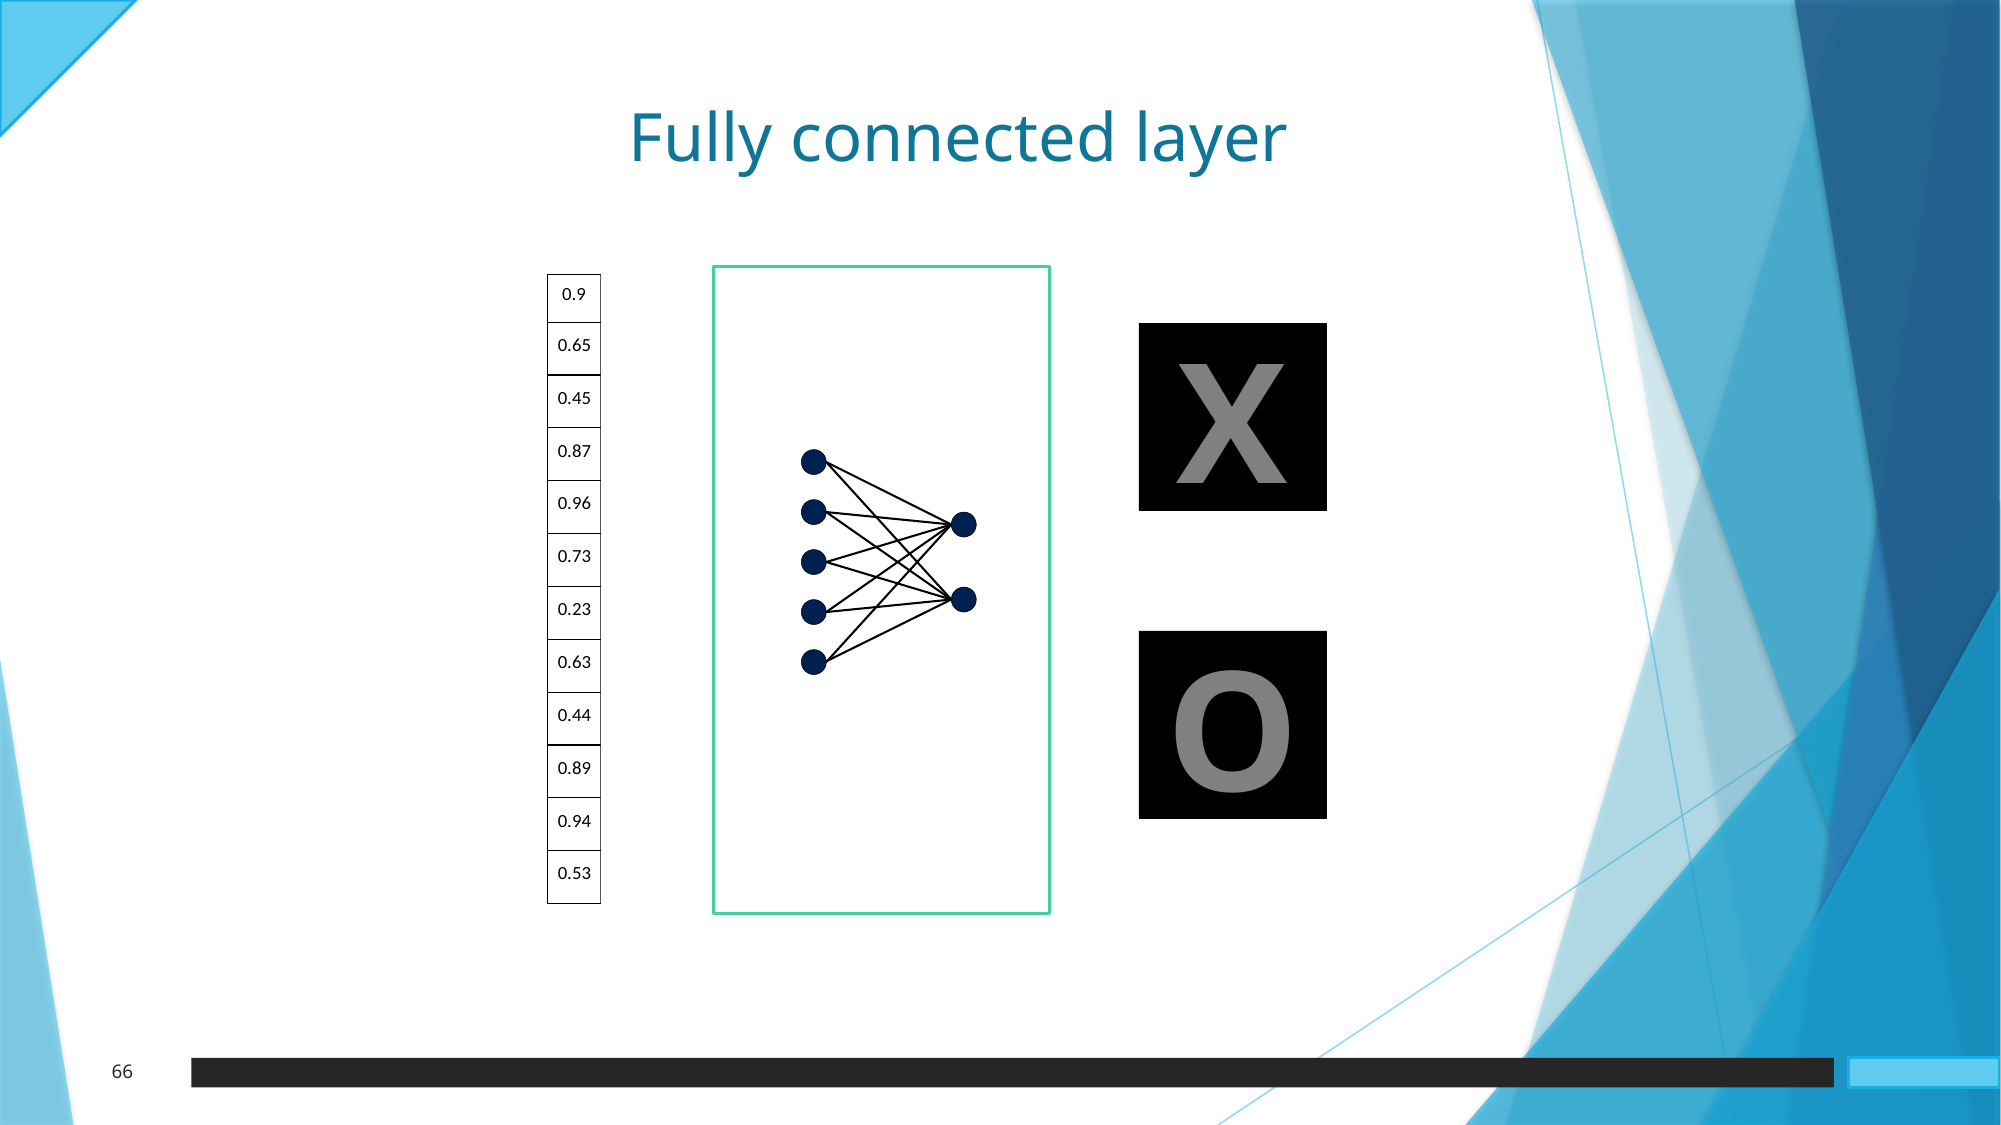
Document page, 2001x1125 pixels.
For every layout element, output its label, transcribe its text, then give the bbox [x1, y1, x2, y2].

text_box [70, 207, 1116, 329]
text_box [0, 0, 138, 137]
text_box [800, 448, 977, 676]
text_box [190, 1056, 1835, 1089]
text_box Fully connected layer [287, 87, 1631, 183]
text_box O [1137, 629, 1328, 820]
text_box X [1137, 322, 1328, 512]
text_box [1847, 1056, 2000, 1089]
picture [546, 273, 602, 905]
slide_number 66 [67, 1042, 178, 1103]
text_box [712, 265, 1051, 915]
